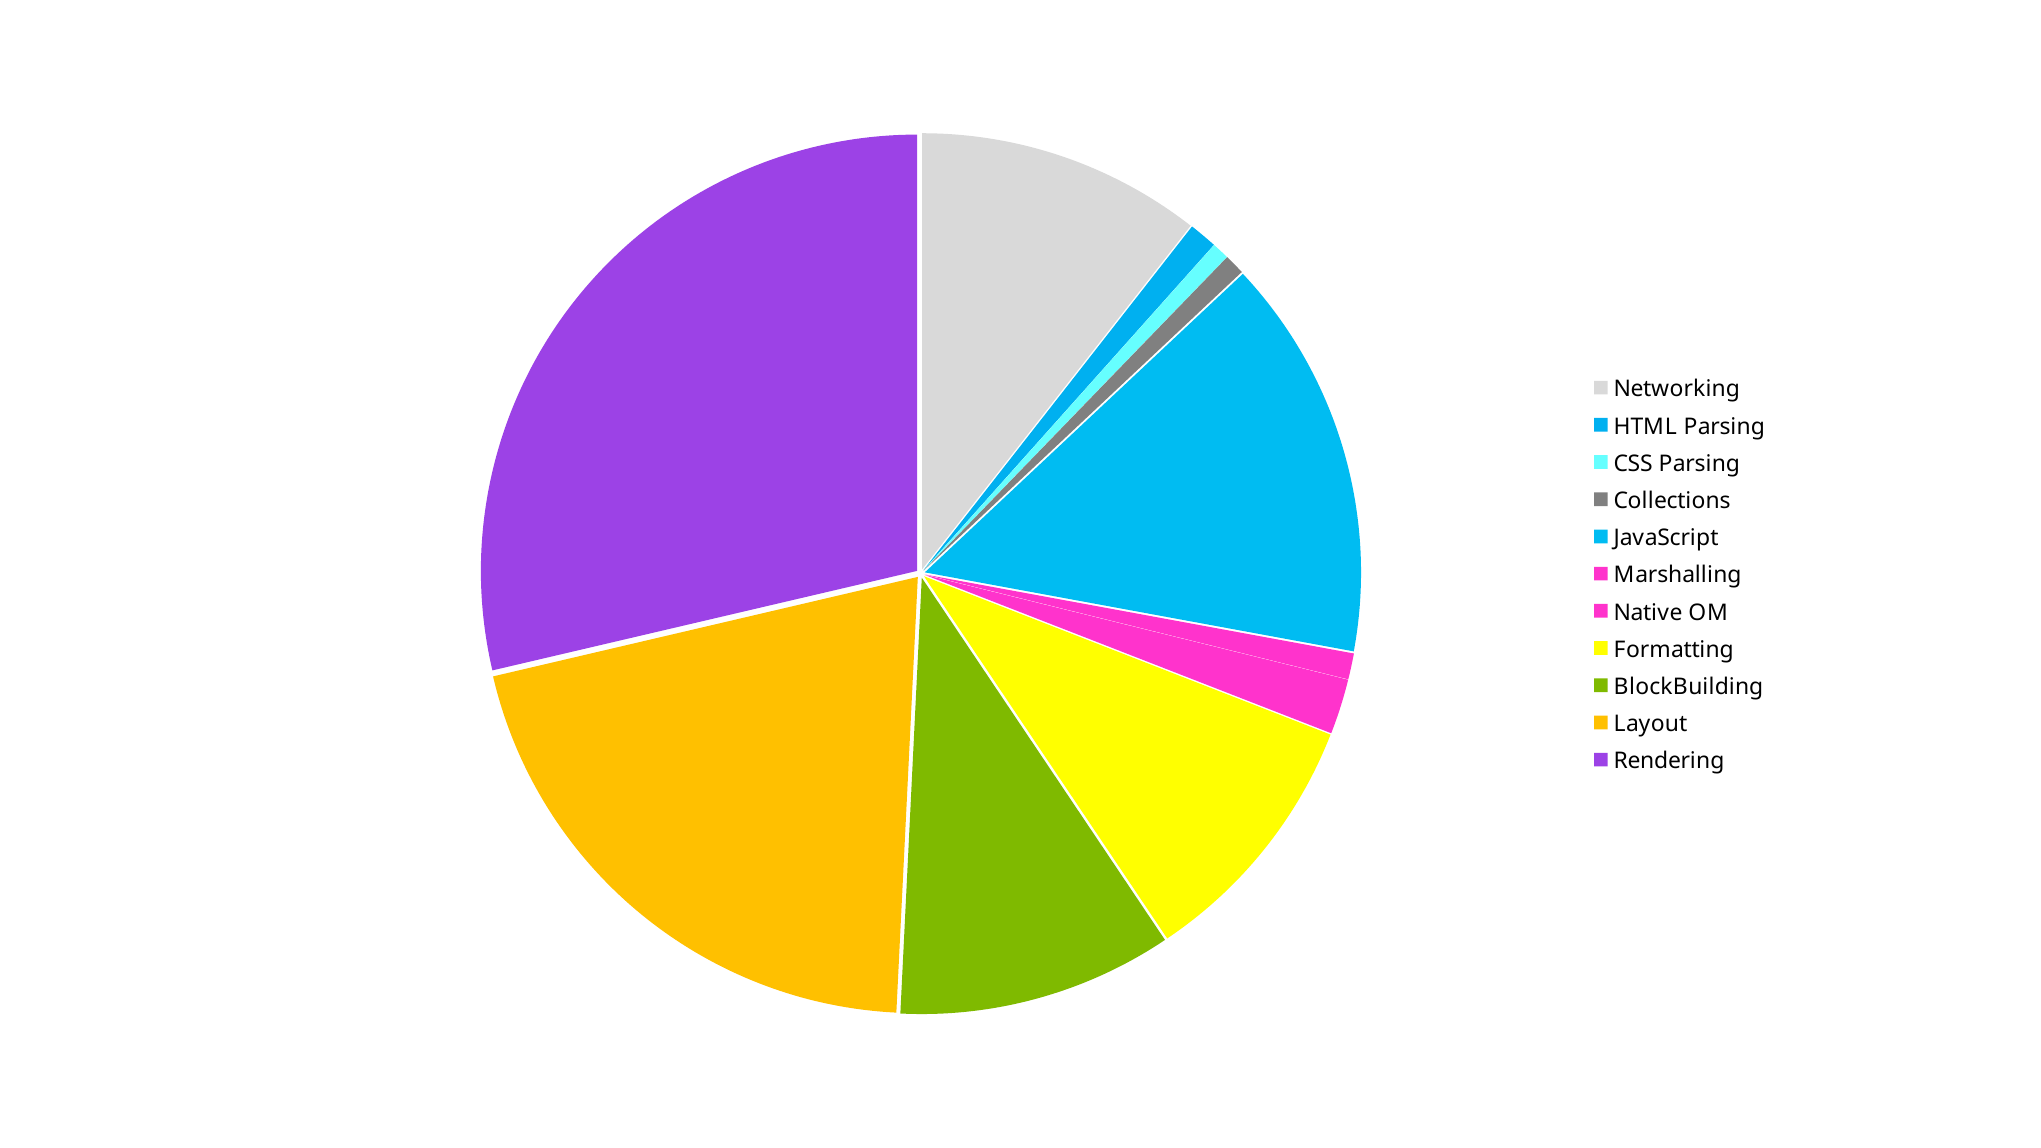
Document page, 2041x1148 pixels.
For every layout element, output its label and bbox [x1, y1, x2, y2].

chart [254, 114, 1786, 1033]
